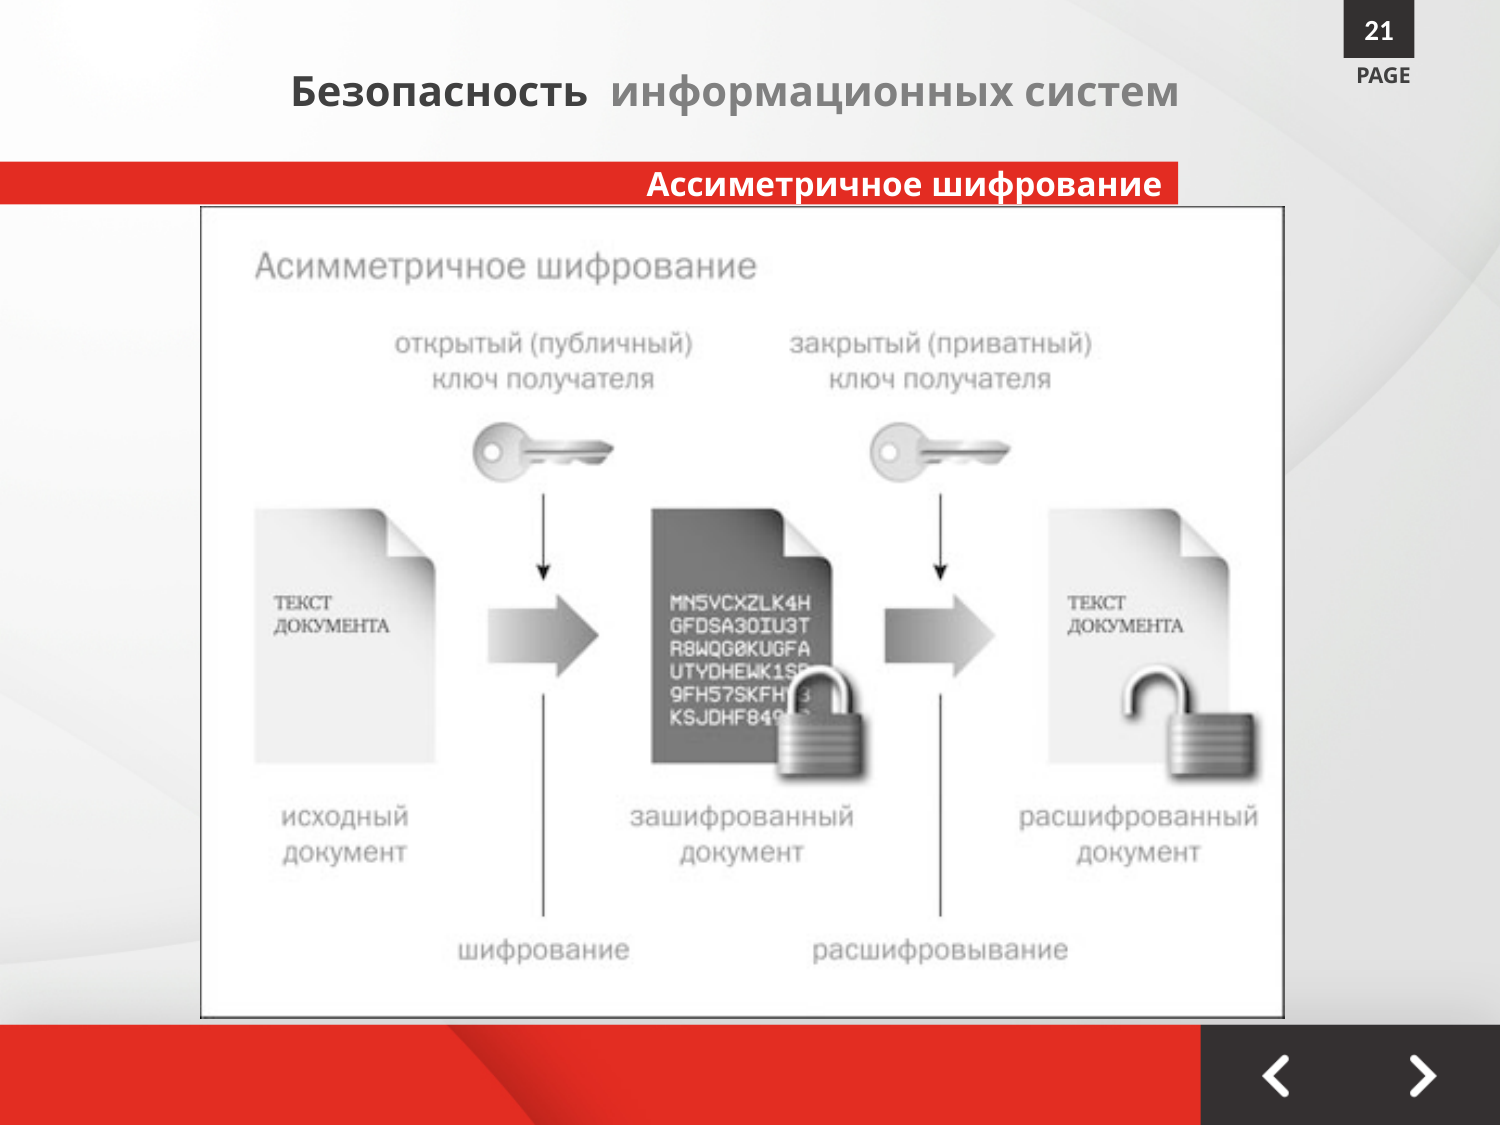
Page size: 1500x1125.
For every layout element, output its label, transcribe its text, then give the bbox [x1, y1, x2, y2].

text_box Безопасность информационных систем [22, 57, 1196, 123]
text_box PAGE [1341, 54, 1426, 96]
picture [0, 0, 1500, 1125]
subtitle Ассиметричное шифрование [0, 161, 1179, 205]
text_box 21 [1342, 0, 1417, 60]
